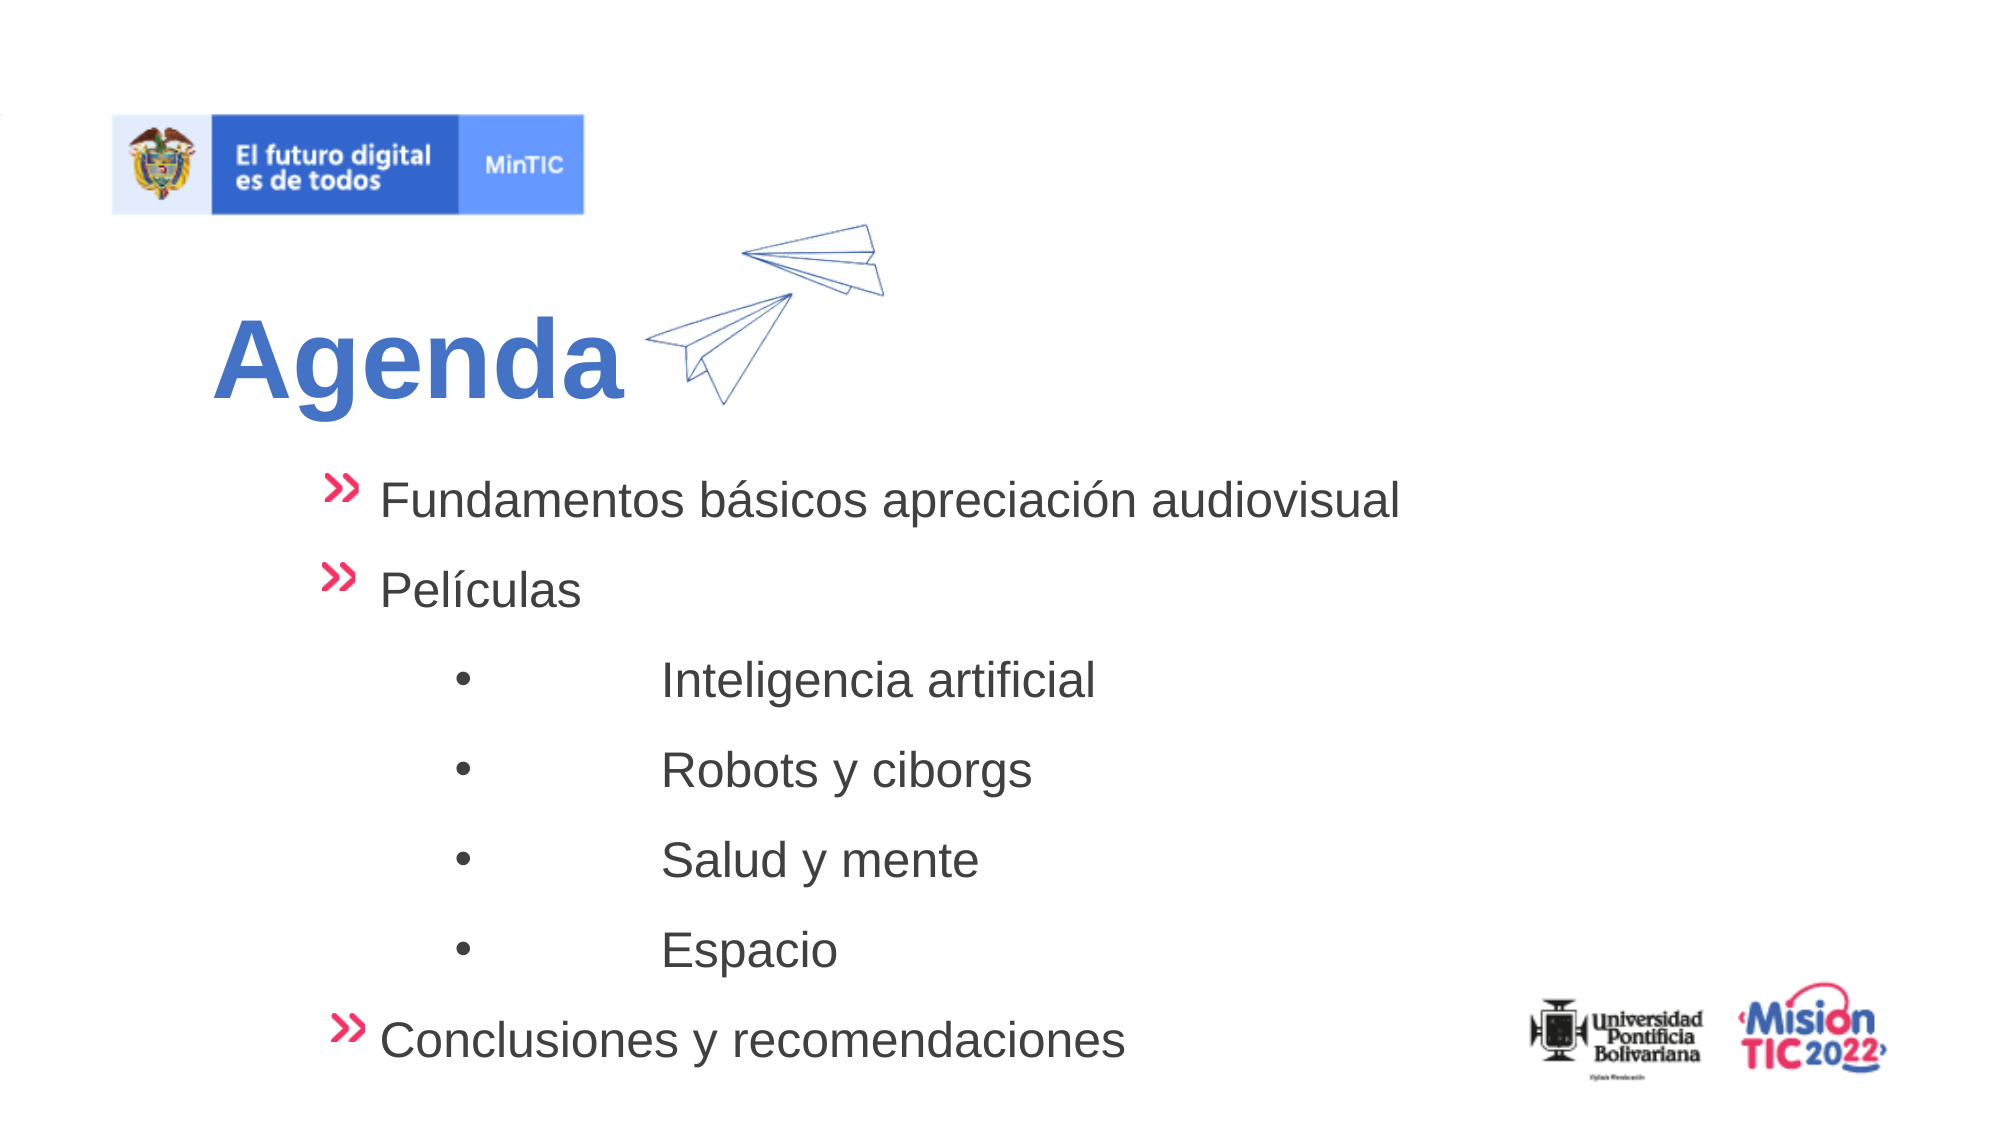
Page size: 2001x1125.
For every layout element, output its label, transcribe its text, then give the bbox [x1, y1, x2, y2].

text_box Fundamentos básicos apreciación audiovisual Películas Inteligencia artificial Robots y ciborgs Salud y mente Espacio Conclusiones y recomendaciones [364, 430, 1804, 1075]
text_box Agenda [196, 278, 628, 429]
picture [0, 1, 2000, 1124]
